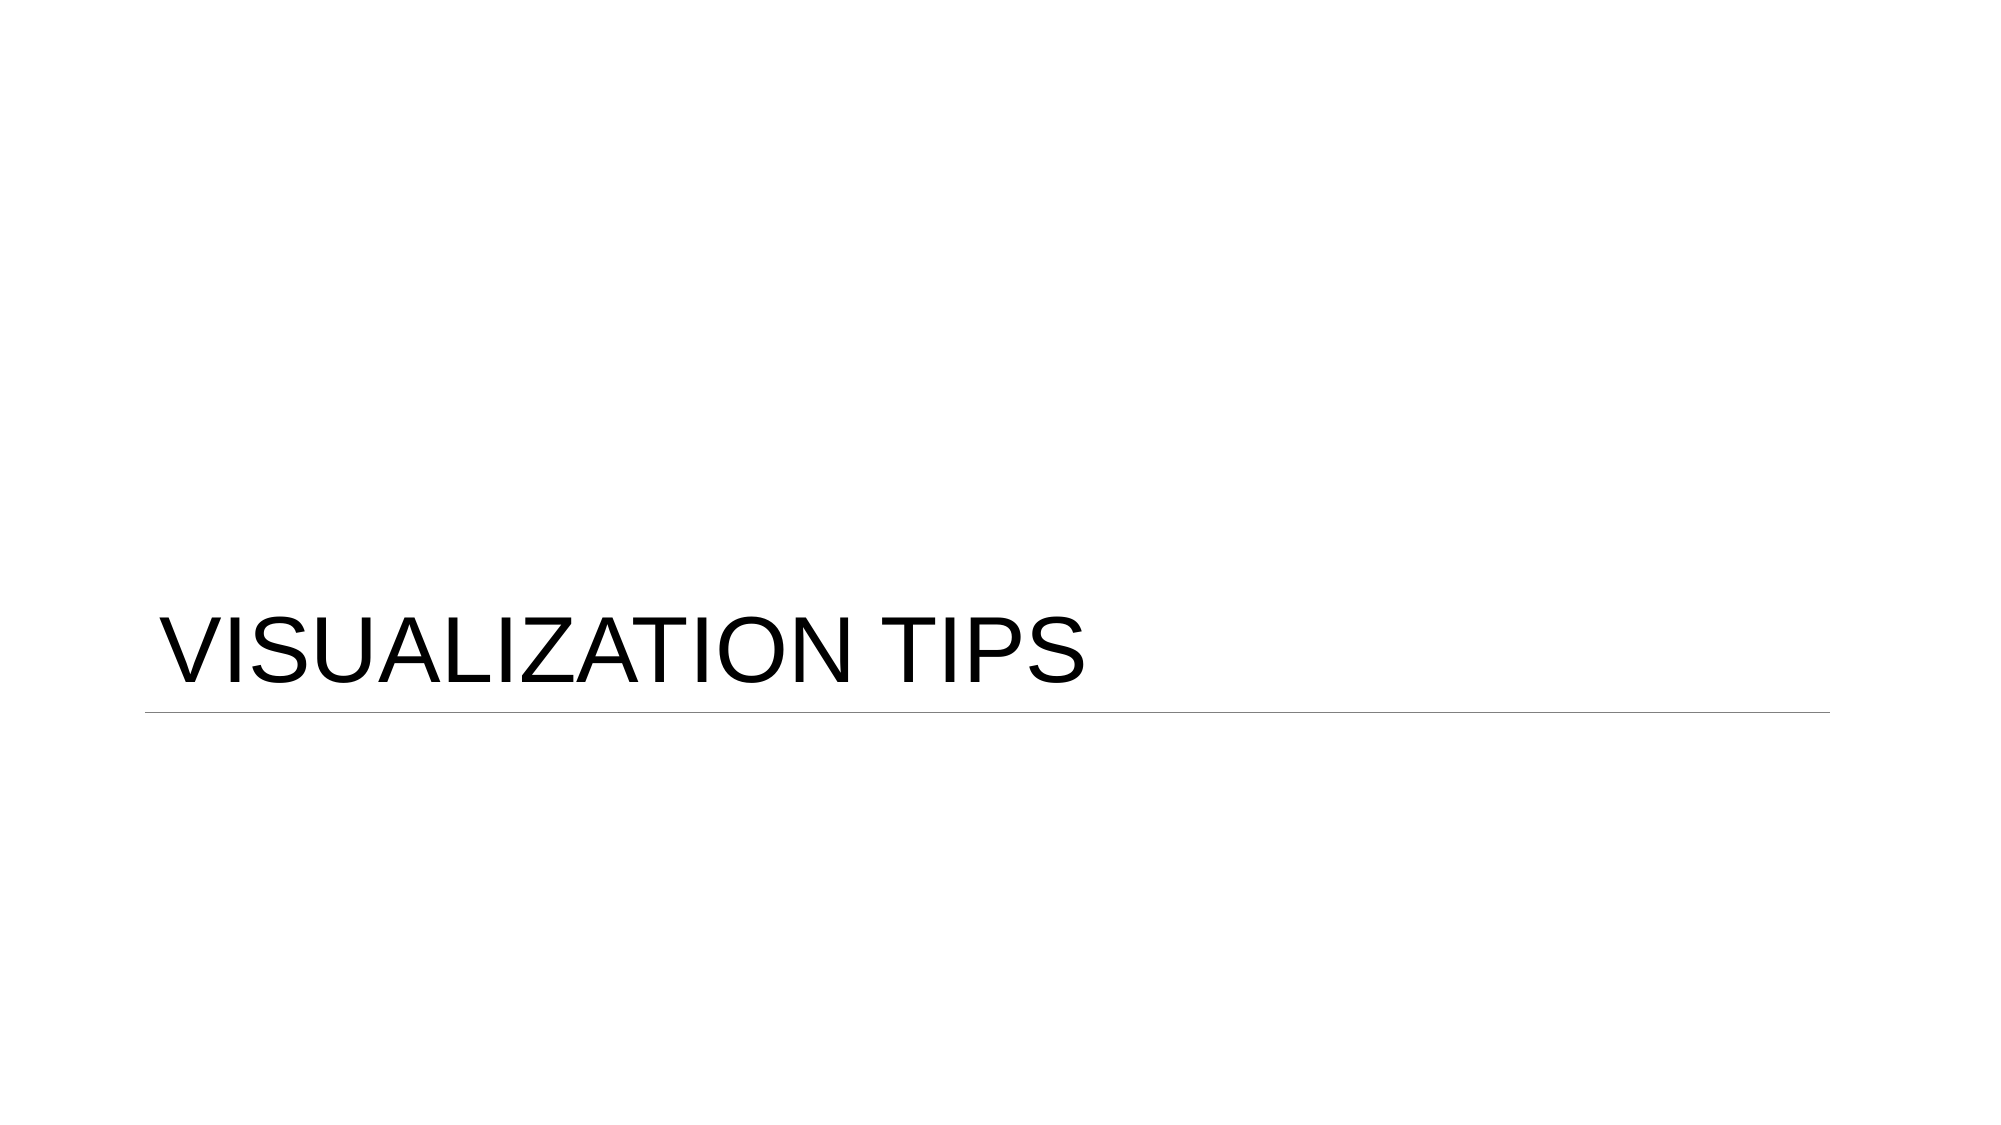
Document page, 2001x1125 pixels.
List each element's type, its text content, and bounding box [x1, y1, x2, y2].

title VISUALIZATION TIPS [144, 124, 1830, 710]
